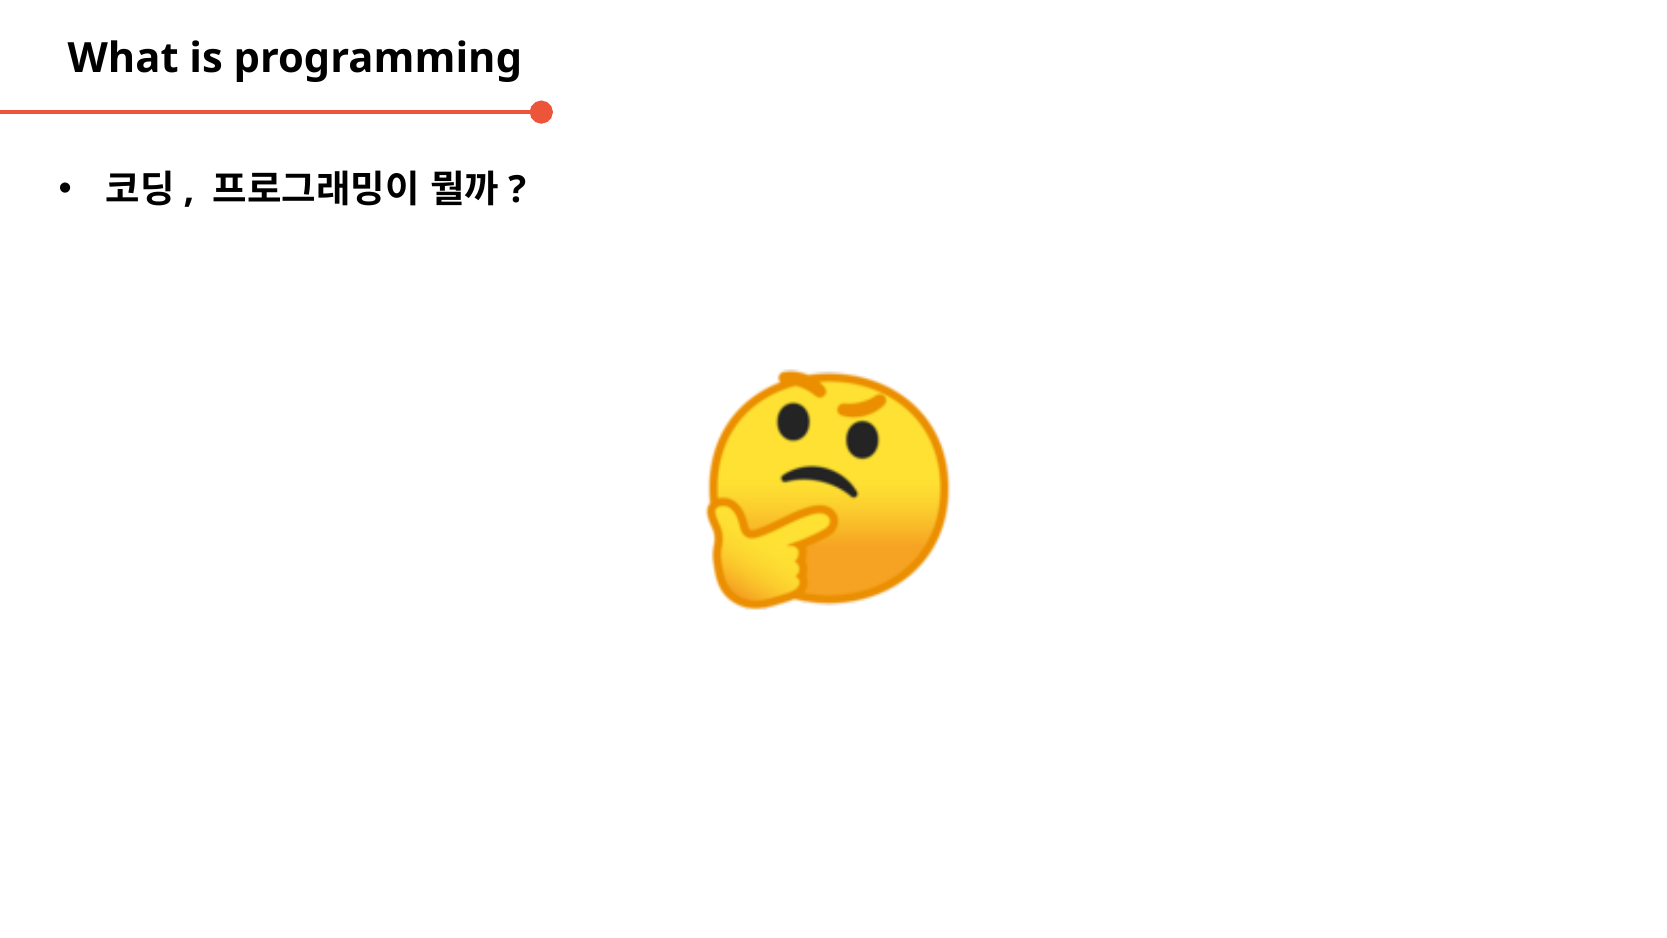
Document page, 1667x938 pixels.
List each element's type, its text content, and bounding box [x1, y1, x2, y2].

picture [702, 360, 957, 614]
text_box What is programming [52, 23, 964, 88]
text_box 코딩, 프로그래밍이 뭘까? [43, 135, 1616, 218]
